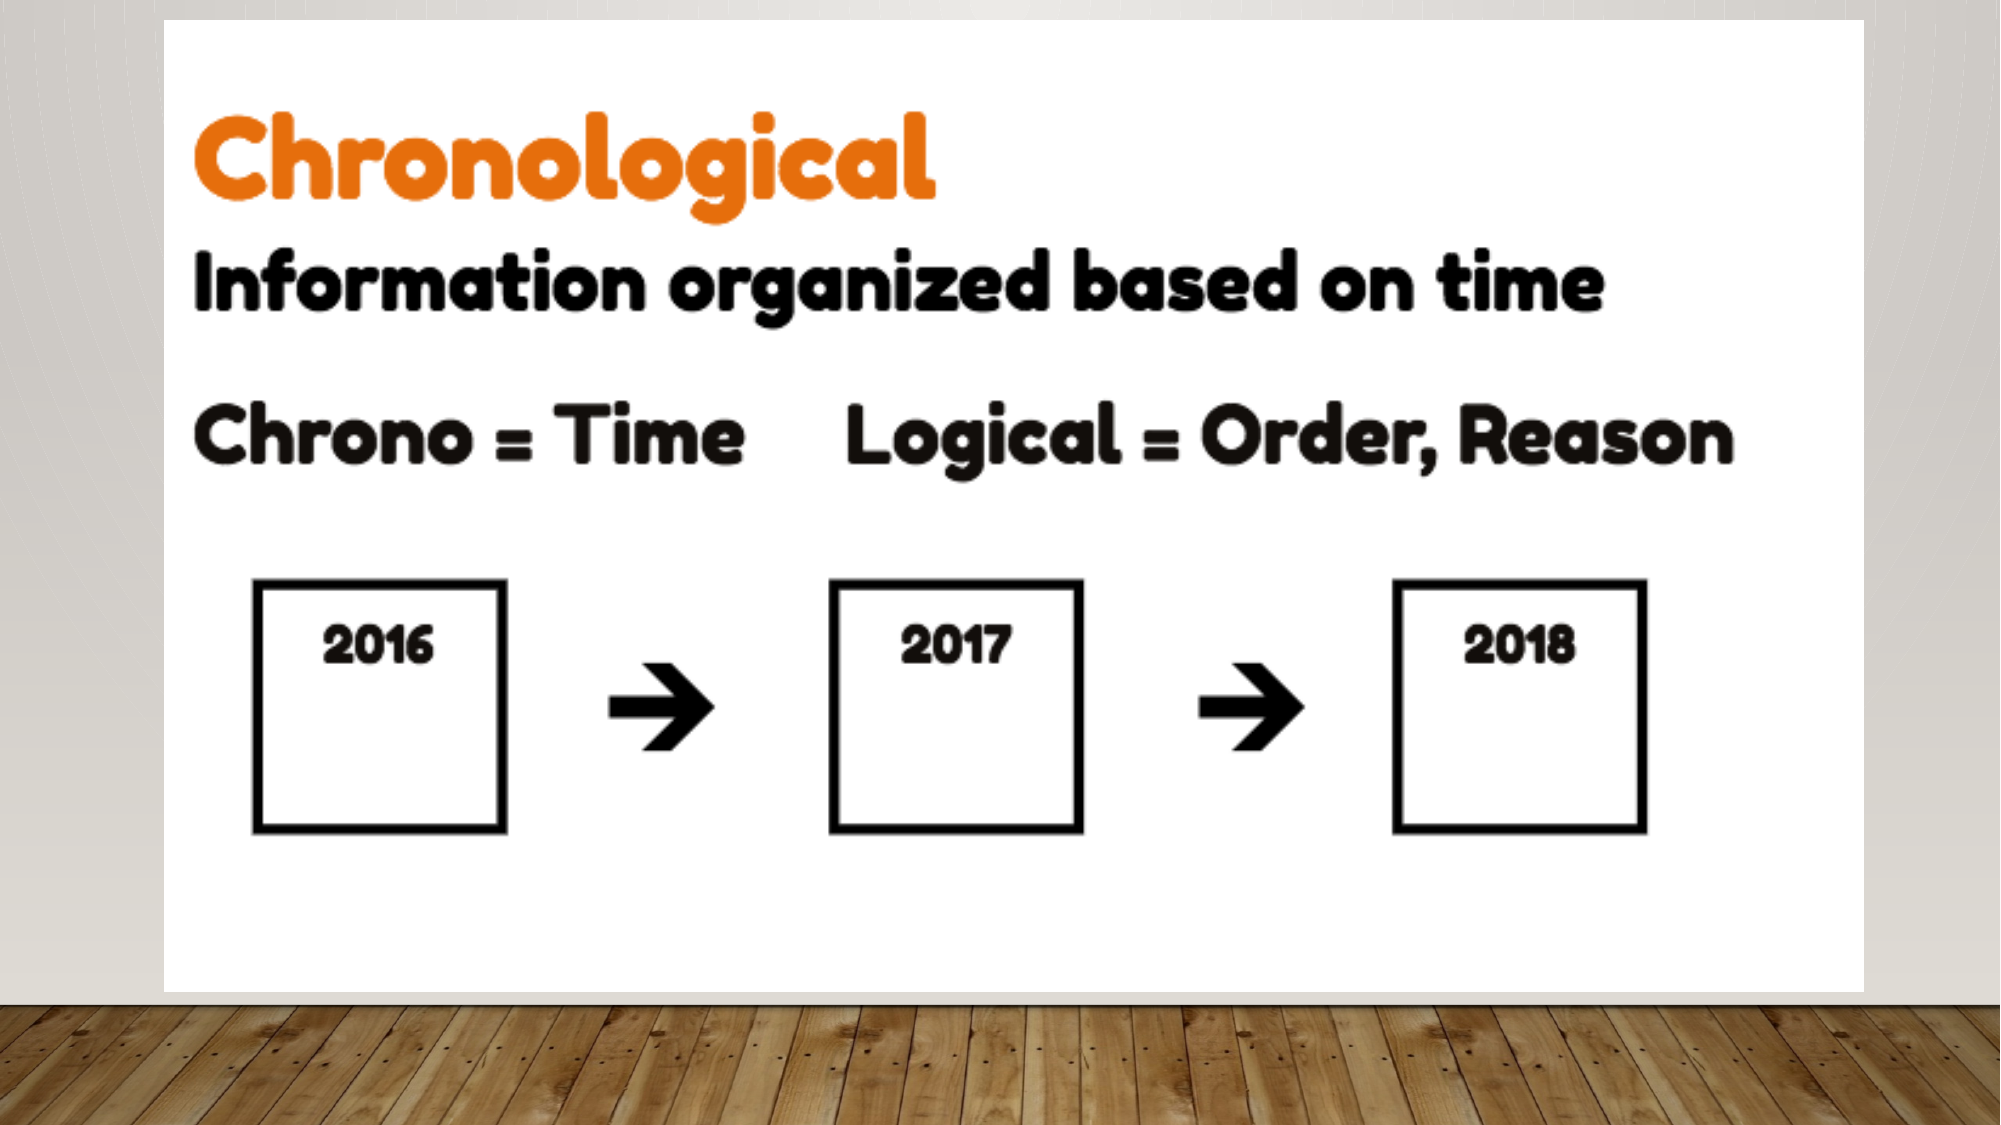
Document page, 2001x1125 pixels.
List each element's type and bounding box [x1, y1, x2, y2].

picture [0, 1005, 2000, 1125]
picture [164, 20, 1864, 993]
